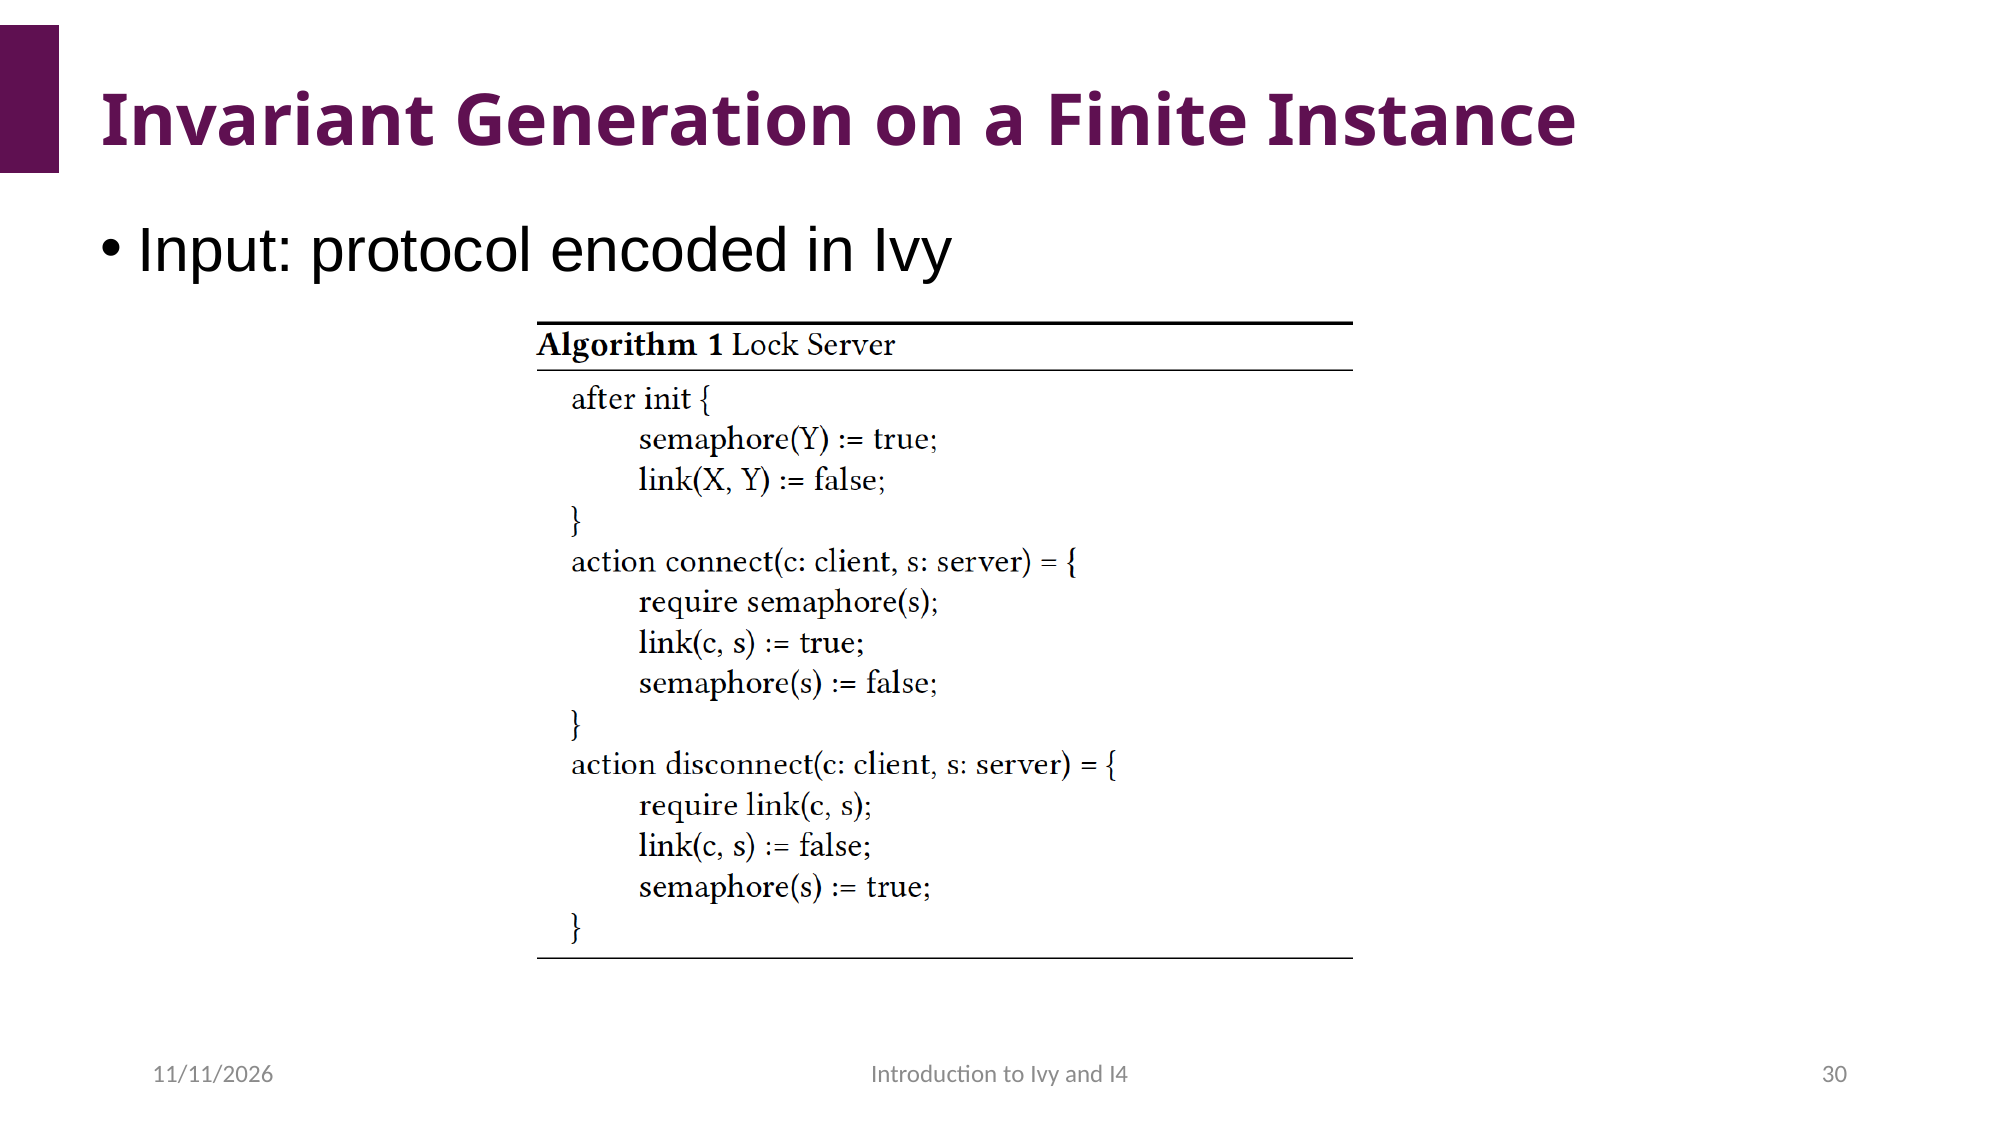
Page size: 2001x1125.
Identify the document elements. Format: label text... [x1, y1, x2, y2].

footer Introduction to Ivy and I4 [662, 1042, 1338, 1103]
list Input: protocol encoded in Ivy [85, 209, 1917, 1014]
title Invariant Generation on a Finite Instance [86, 26, 1917, 169]
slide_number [137, 1042, 588, 1103]
slide_number 30 [1412, 1042, 1863, 1103]
picture [504, 304, 1377, 988]
